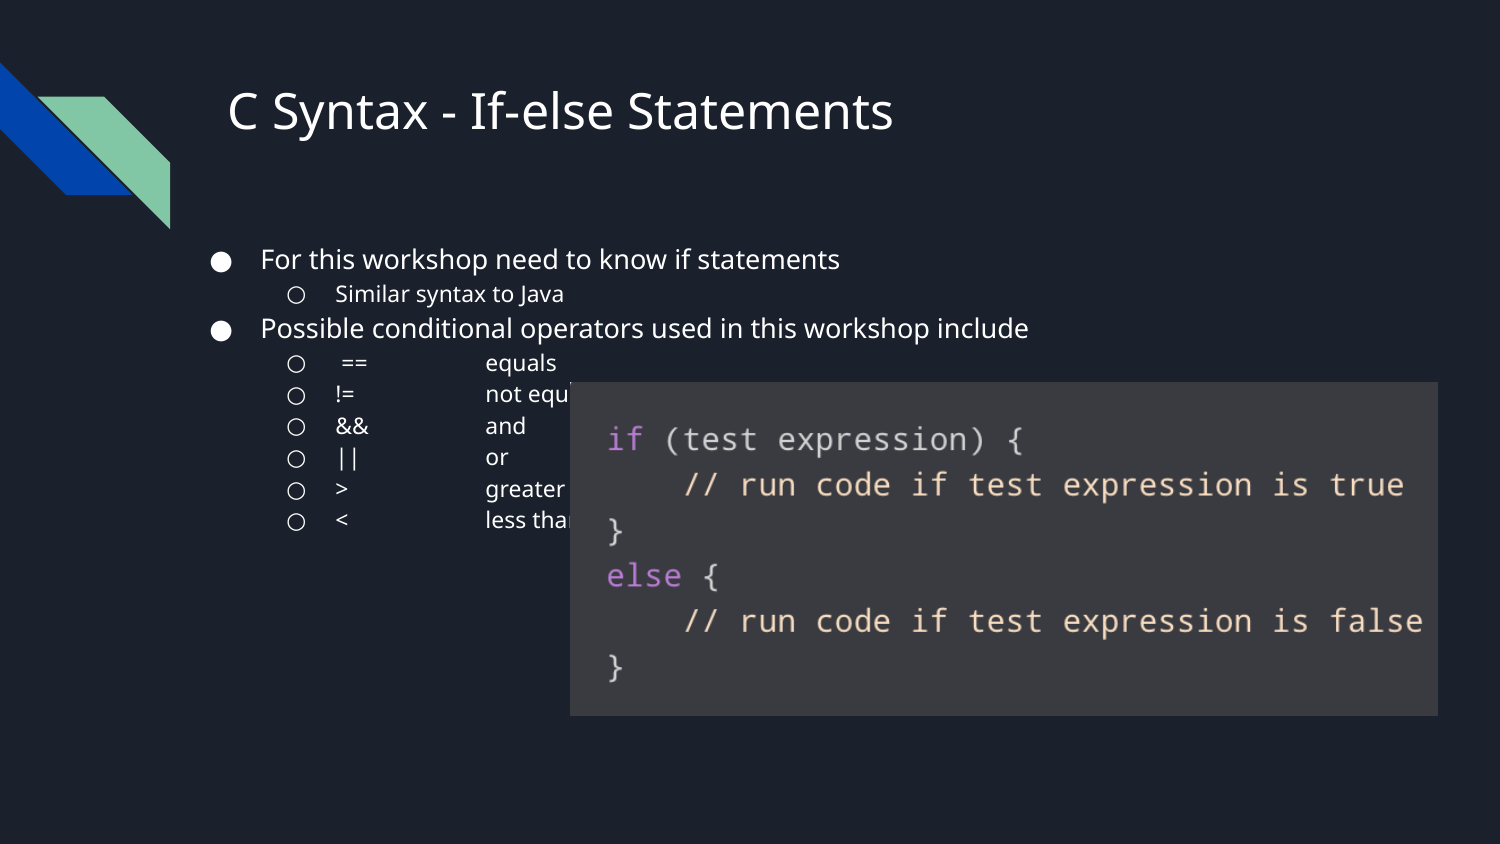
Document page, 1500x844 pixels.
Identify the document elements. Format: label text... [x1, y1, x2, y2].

picture [569, 382, 1438, 716]
list For this workshop need to know if statements Similar syntax to Java Possible conditional operators used in this workshop include == equals != not equal && and || or > greater than < less than [170, 222, 1361, 709]
title C Syntax - If-else Statements [212, 64, 1368, 215]
